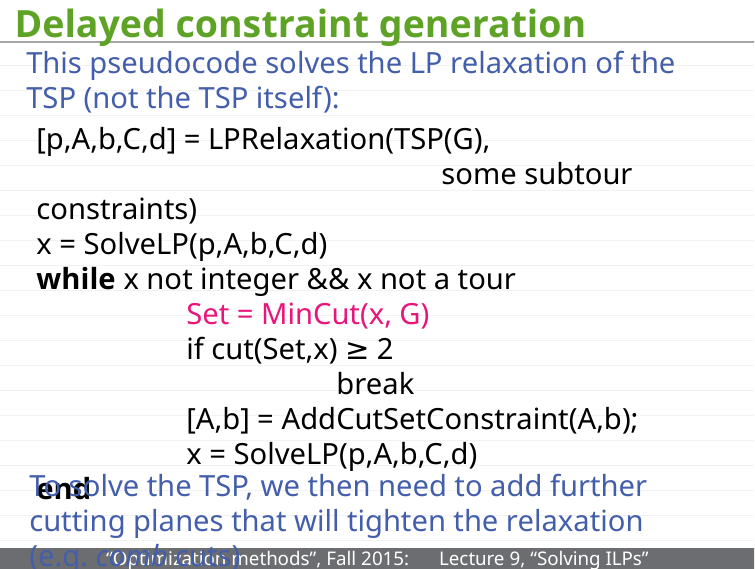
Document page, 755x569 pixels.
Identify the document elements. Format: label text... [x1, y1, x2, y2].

text_box This pseudocode solves the LP relaxation of the TSP (not the TSP itself): [11, 37, 714, 123]
title Delayed constraint generation [14, 0, 755, 38]
text_box [p,A,b,C,d] = LPRelaxation(TSP(G), some subtour constraints) x = SolveLP(p,A,b,C,d) while x not integer && x not a tour Set = MinCut(x, G) if cut(Set,x) ≥ 2 break [A,b] = AddCutSetConstraint(A,b); x = SolveLP(p,A,b,C,d) end [21, 113, 737, 513]
text_box To solve the TSP, we then need to add further cutting planes that will tighten the relaxation (e.g. comb cuts) [14, 459, 717, 569]
